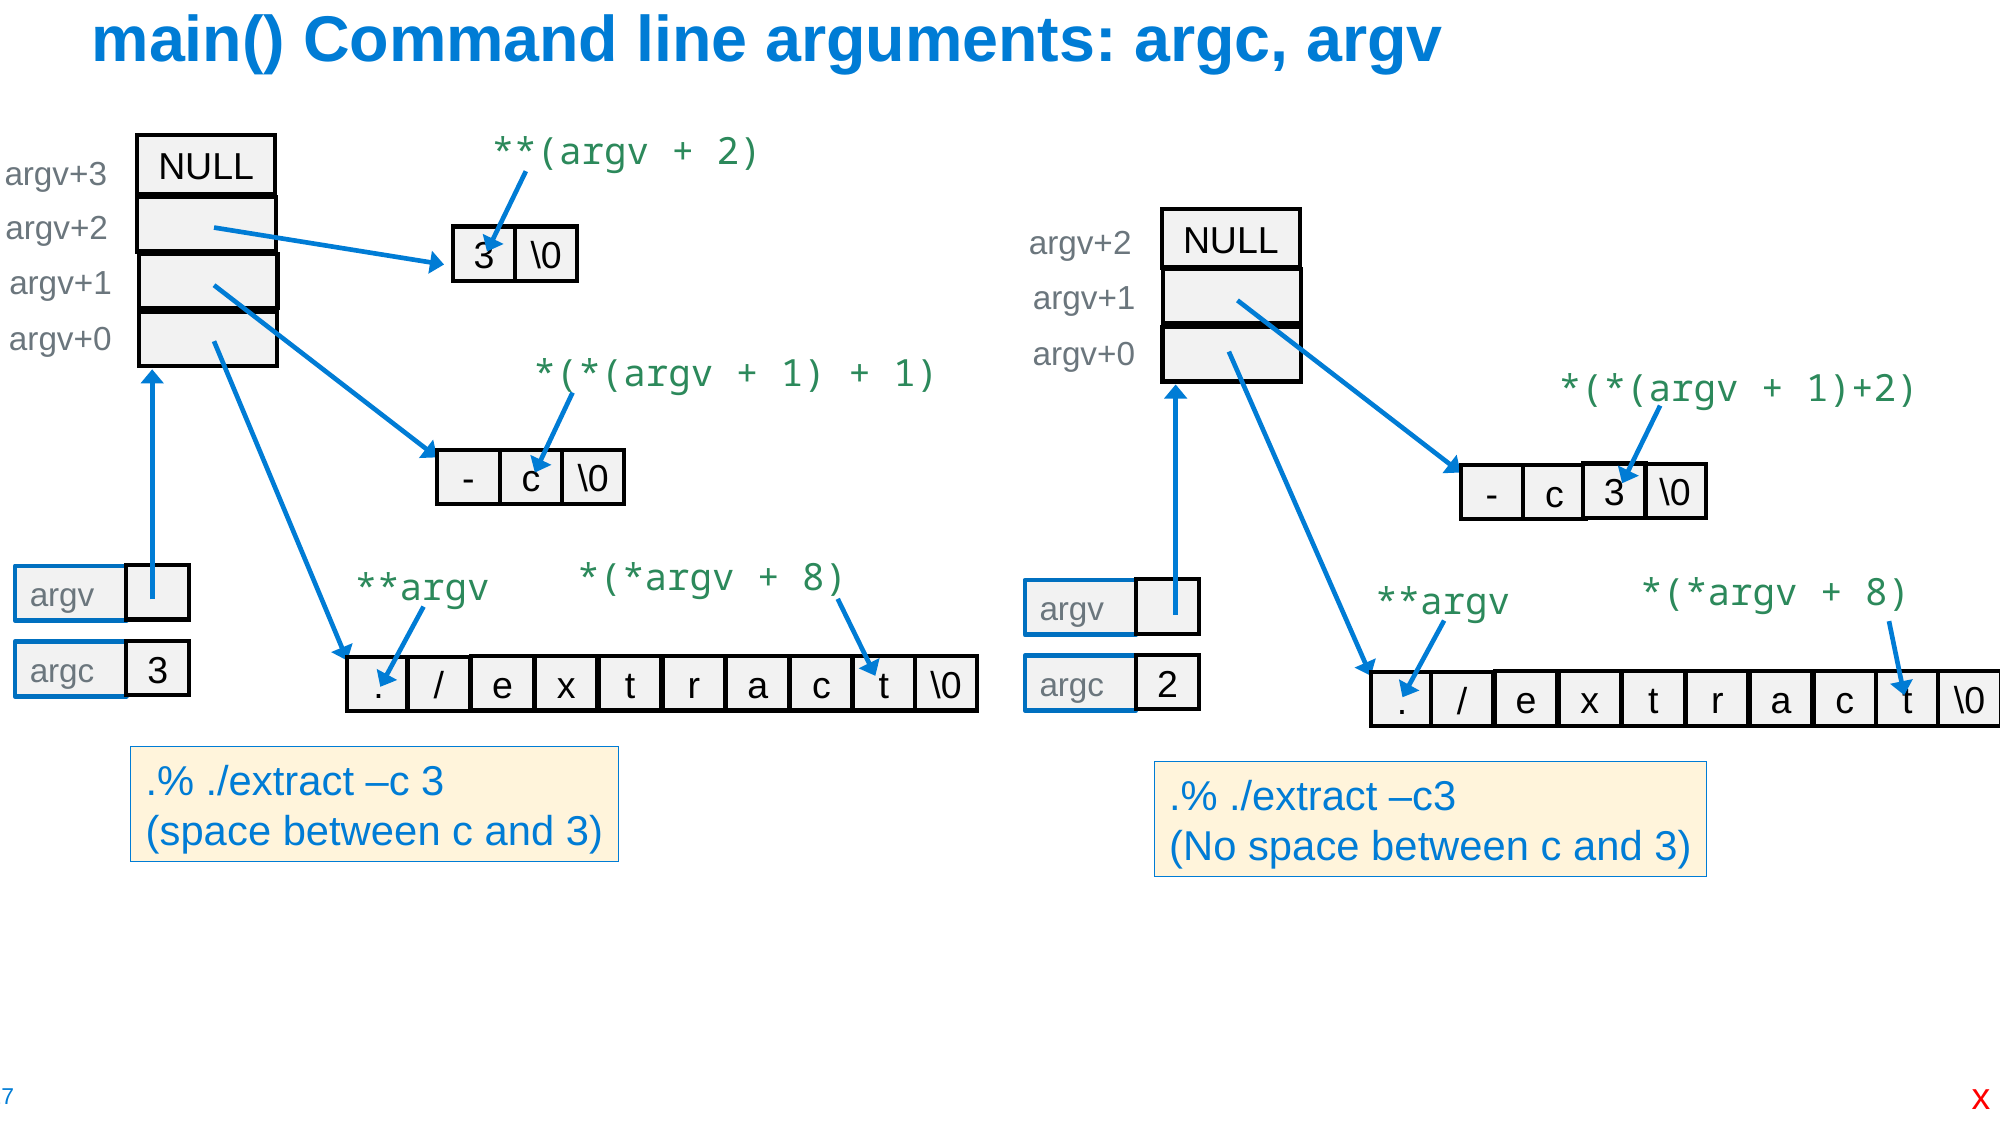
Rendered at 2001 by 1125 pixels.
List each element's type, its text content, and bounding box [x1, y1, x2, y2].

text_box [1228, 351, 1371, 676]
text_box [1237, 300, 1461, 473]
text_box x [534, 687, 598, 712]
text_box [213, 285, 438, 458]
text_box argv+1 [1018, 268, 1162, 324]
text_box NULL [136, 134, 276, 195]
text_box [533, 341, 938, 473]
text_box t [1621, 698, 1685, 727]
text_box \0 [1646, 484, 1707, 519]
text_box [1162, 268, 1302, 324]
text_box . [1370, 698, 1430, 727]
text_box a [725, 687, 789, 712]
text_box r [662, 687, 725, 712]
text_box c [499, 449, 561, 505]
text_box e [1494, 698, 1557, 727]
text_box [1365, 560, 1916, 698]
text_box argv [1024, 580, 1135, 635]
text_box argv [15, 565, 127, 621]
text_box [213, 458, 348, 661]
text_box 3 [452, 225, 514, 282]
text_box - [1460, 464, 1522, 520]
text_box 2 [1135, 654, 1200, 710]
text_box [138, 253, 279, 309]
text_box \0 [561, 473, 625, 505]
text_box x [1557, 698, 1621, 727]
text_box 3 [1582, 484, 1646, 519]
text_box argc [1024, 655, 1137, 711]
text_box t [598, 687, 662, 712]
text_box argv+2 [0, 198, 138, 254]
text_box c [1812, 698, 1875, 727]
text_box argv+1 [0, 254, 138, 309]
text_box [1135, 578, 1200, 635]
title main() Command line arguments: argc, argv [76, 13, 1905, 84]
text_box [213, 227, 444, 265]
text_box argv+0 [1017, 324, 1165, 380]
text_box [138, 311, 213, 367]
text_box NULL [1161, 208, 1301, 268]
text_box . [346, 687, 406, 712]
text_box e [470, 687, 534, 712]
text_box c [1522, 464, 1587, 520]
text_box argv+0 [0, 309, 141, 365]
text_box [344, 545, 884, 687]
text_box [137, 196, 277, 252]
text_box 3 [125, 640, 190, 696]
text_box x [1956, 1064, 2000, 1125]
text_box \0 [514, 252, 578, 282]
text_box / [406, 687, 470, 712]
text_box [125, 564, 190, 620]
text_box t [1875, 670, 1937, 727]
text_box t [852, 655, 914, 712]
text_box - [436, 449, 499, 505]
text_box \0 [1937, 670, 2000, 727]
text_box .% ./extract –c 3 (space between c and 3) [130, 746, 619, 862]
text_box \0 [914, 655, 978, 712]
text_box argv+2 [1014, 213, 1161, 269]
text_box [1557, 356, 1920, 484]
text_box .% ./extract –c3 (No space between c and 3) [1154, 761, 1707, 877]
text_box argc [15, 641, 127, 697]
text_box a [1749, 698, 1812, 727]
text_box r [1685, 698, 1749, 727]
text_box / [1430, 698, 1494, 727]
text_box argv+3 [0, 144, 137, 200]
text_box [1161, 326, 1237, 383]
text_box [486, 119, 767, 252]
text_box c [789, 687, 852, 712]
